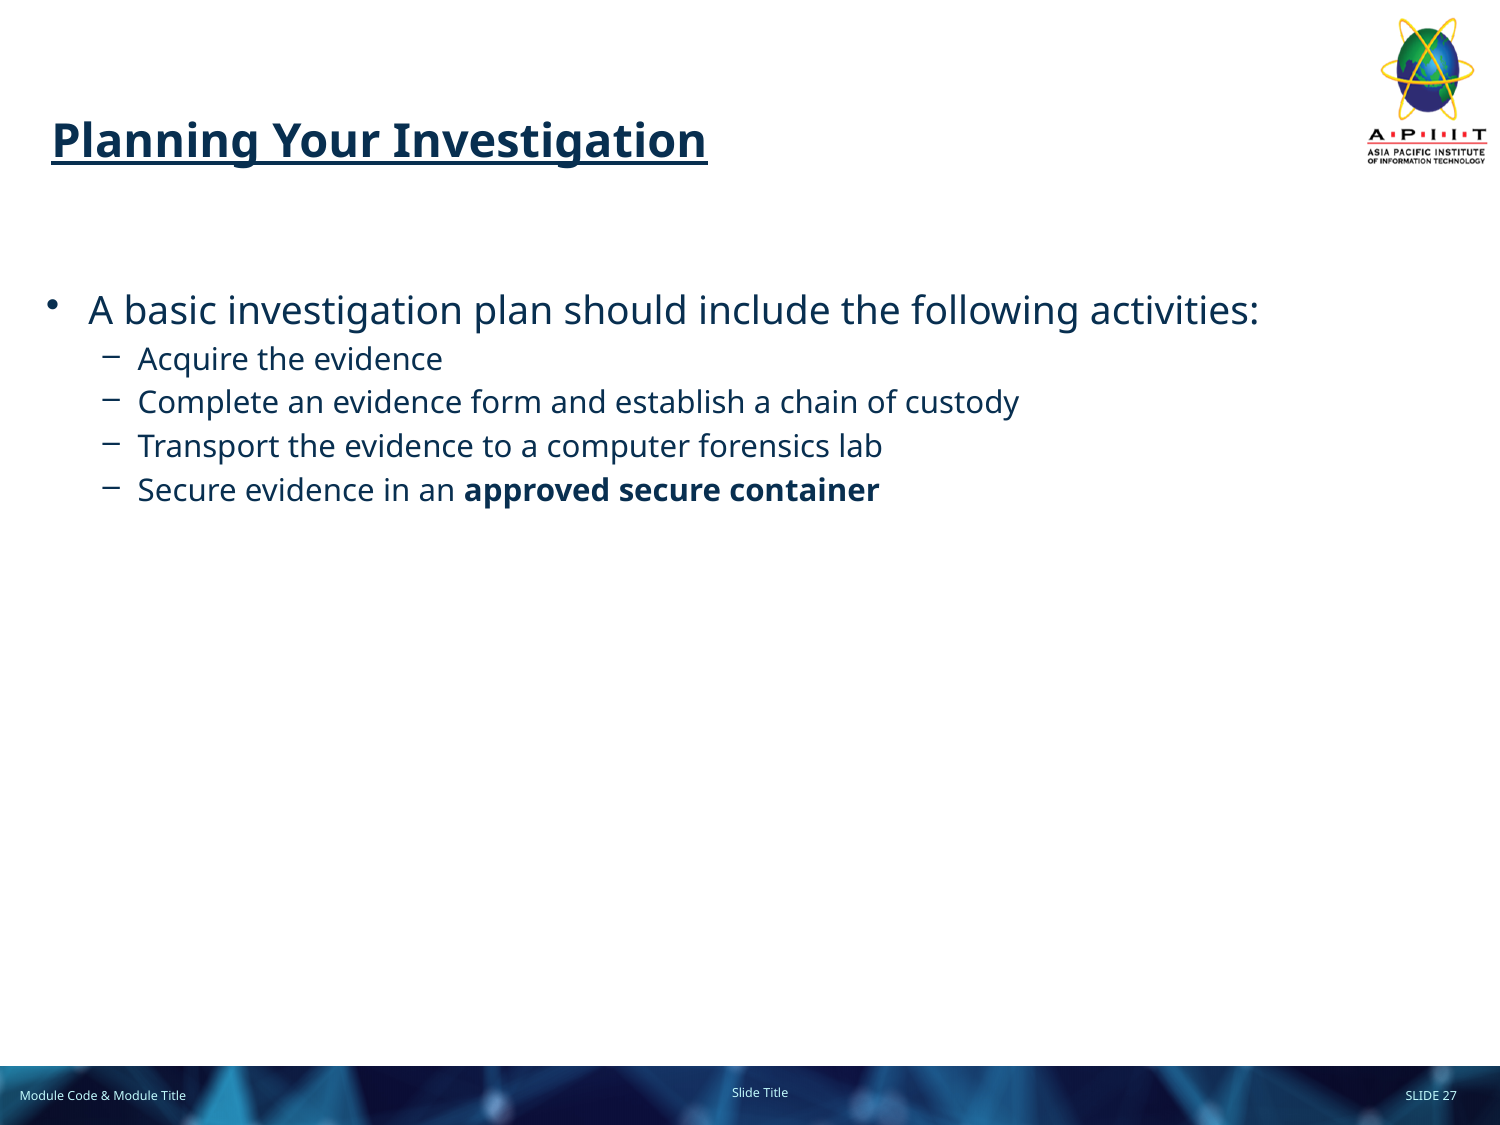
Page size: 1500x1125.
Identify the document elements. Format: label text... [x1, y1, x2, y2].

list A basic investigation plan should include the following activities: Acquire the evidence Complete an evidence form and establish a chain of custody Transport the evidence to a computer forensics lab Secure evidence in an approved secure container [31, 278, 1477, 1021]
picture [0, 1066, 1500, 1125]
picture [1353, 0, 1500, 182]
title Planning Your Investigation [36, 45, 1323, 233]
